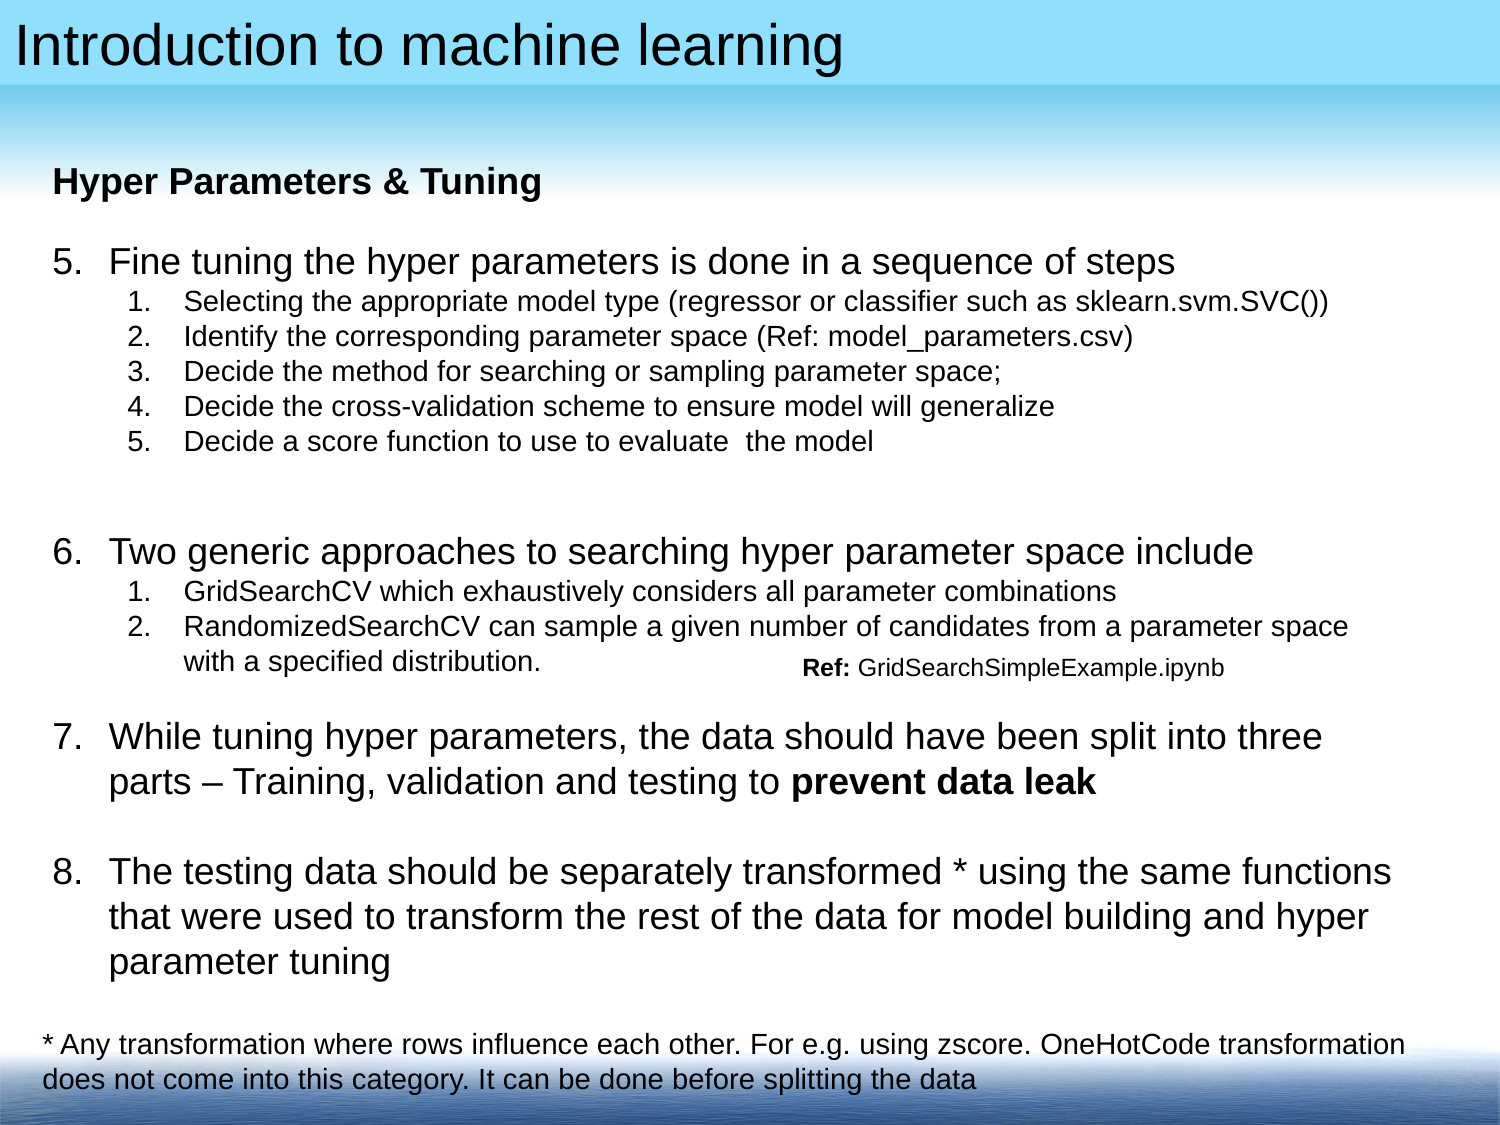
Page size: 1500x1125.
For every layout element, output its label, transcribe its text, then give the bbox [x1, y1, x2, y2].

text_box Ref: GridSearchSimpleExample.ipynb [787, 644, 1413, 690]
text_box Hyper Parameters & Tuning Fine tuning the hyper parameters is done in a sequence of steps Selecting the appropriate model type (regressor or classifier such as sklearn.svm.SVC()) Identify the corresponding parameter space (Ref: model_parameters.csv) Decide the method for searching or sampling parameter space; Decide the cross-validation scheme to ensure model will generalize Decide a score function to use to evaluate the model Two generic approaches to searching hyper parameter space include GridSearchCV which exhaustively considers all parameter combinations RandomizedSearchCV can sample a given number of candidates from a parameter space with a specified distribution. While tuning hyper parameters, the data should have been split into three parts – Training, validation and testing to prevent data leak The testing data should be separately transformed * using the same functions that were used to transform the rest of the data for model building and hyper parameter tuning [37, 149, 1413, 990]
text_box * Any transformation where rows influence each other. For e.g. using zscore. OneHotCode transformation does not come into this category. It can be done before splitting the data [27, 1017, 1450, 1103]
picture [0, 1037, 1500, 1125]
